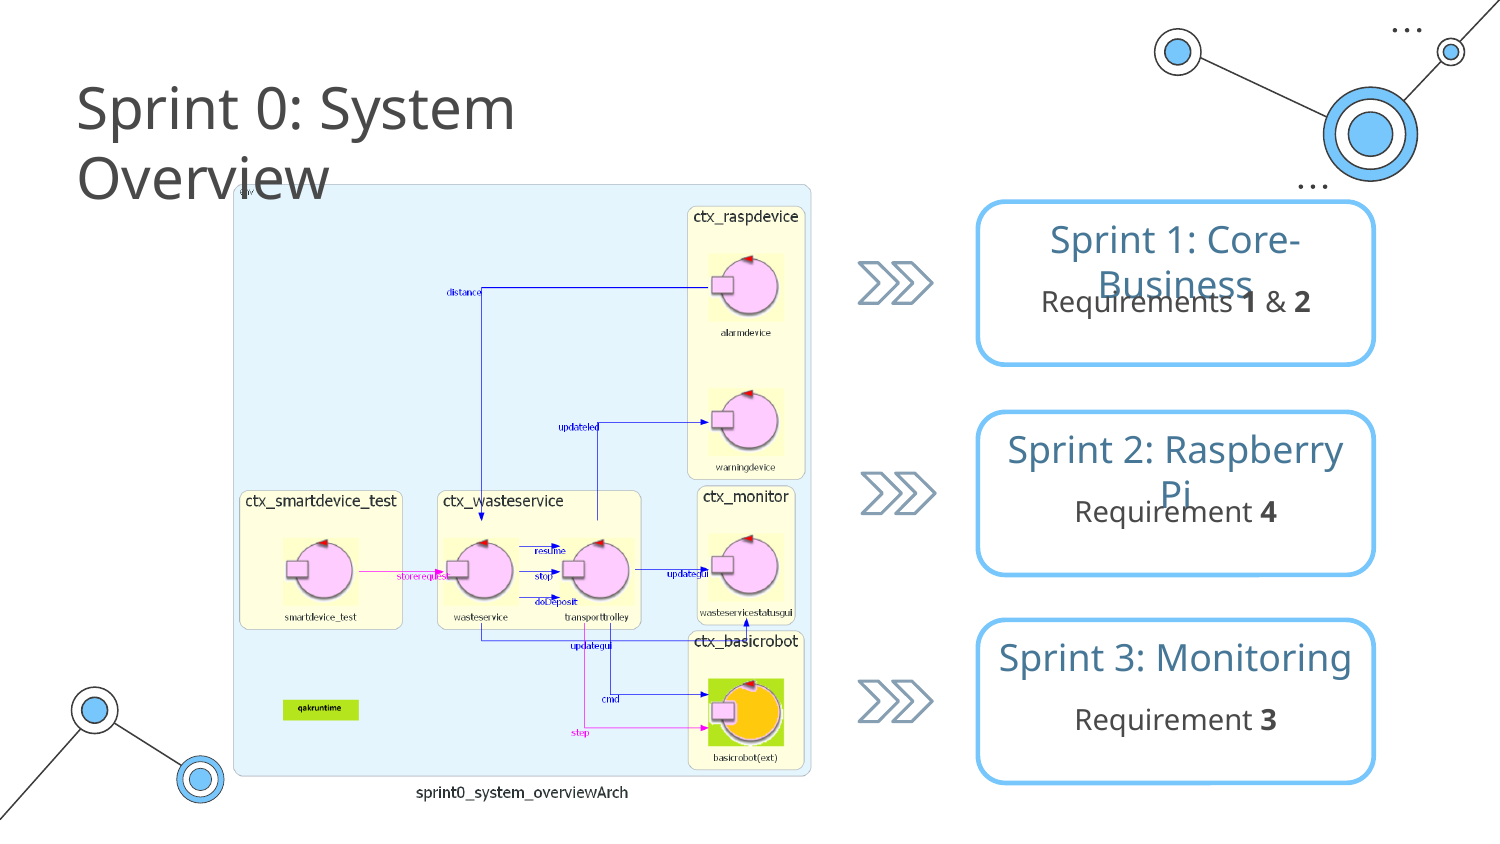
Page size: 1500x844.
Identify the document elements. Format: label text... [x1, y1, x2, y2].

text_box Sprint 0: System Overview [61, 56, 758, 151]
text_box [861, 472, 936, 514]
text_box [858, 262, 933, 304]
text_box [858, 680, 933, 722]
text_box Requirement 4 [977, 478, 1374, 576]
text_box Requirement 3 [977, 686, 1374, 784]
text_box Sprint 3: Monitoring [977, 619, 1374, 686]
text_box Sprint 2: Raspberry Pi [977, 411, 1374, 478]
picture [230, 180, 814, 808]
subtitle Requirements 1 & 2 [977, 268, 1374, 366]
subtitle Sprint 1: Core-Business [977, 200, 1374, 268]
